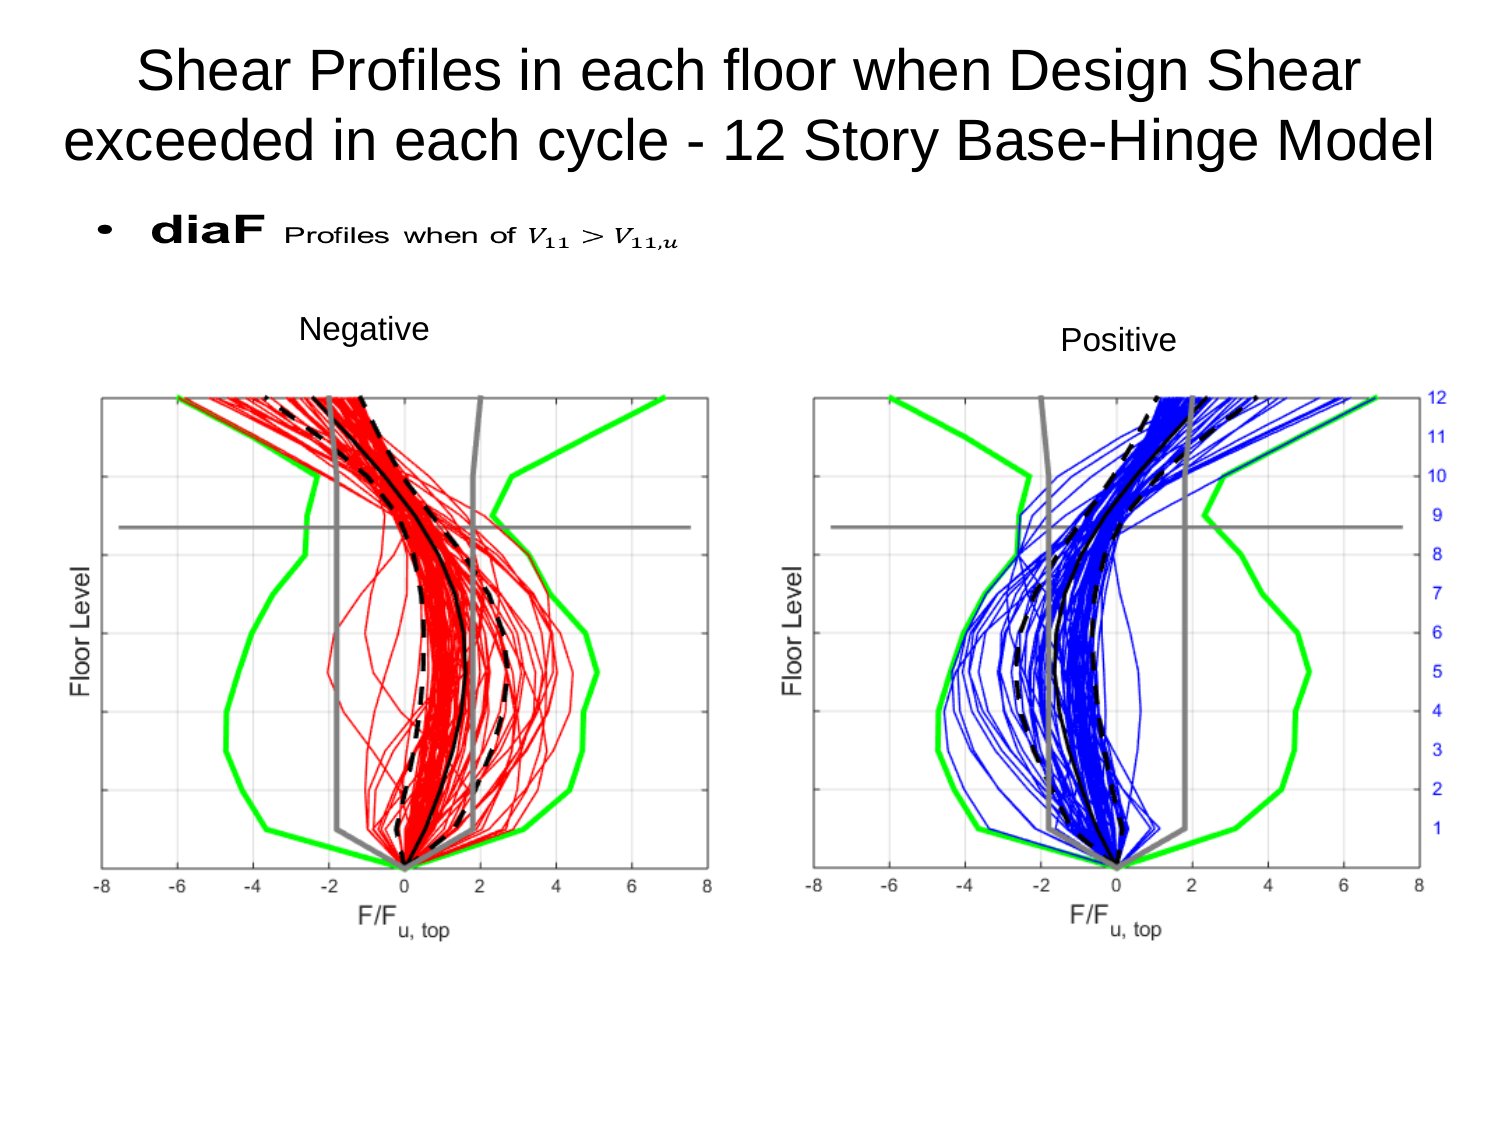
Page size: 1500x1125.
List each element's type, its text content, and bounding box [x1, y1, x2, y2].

picture [0, 355, 1494, 943]
title Shear Profiles in each floor when Design Shear exceeded in each cycle - 12 Story Base-Hinge Model [37, 12, 1463, 193]
list [62, 192, 1238, 275]
text_box Positive [1045, 311, 1238, 355]
text_box Negative [283, 300, 445, 355]
